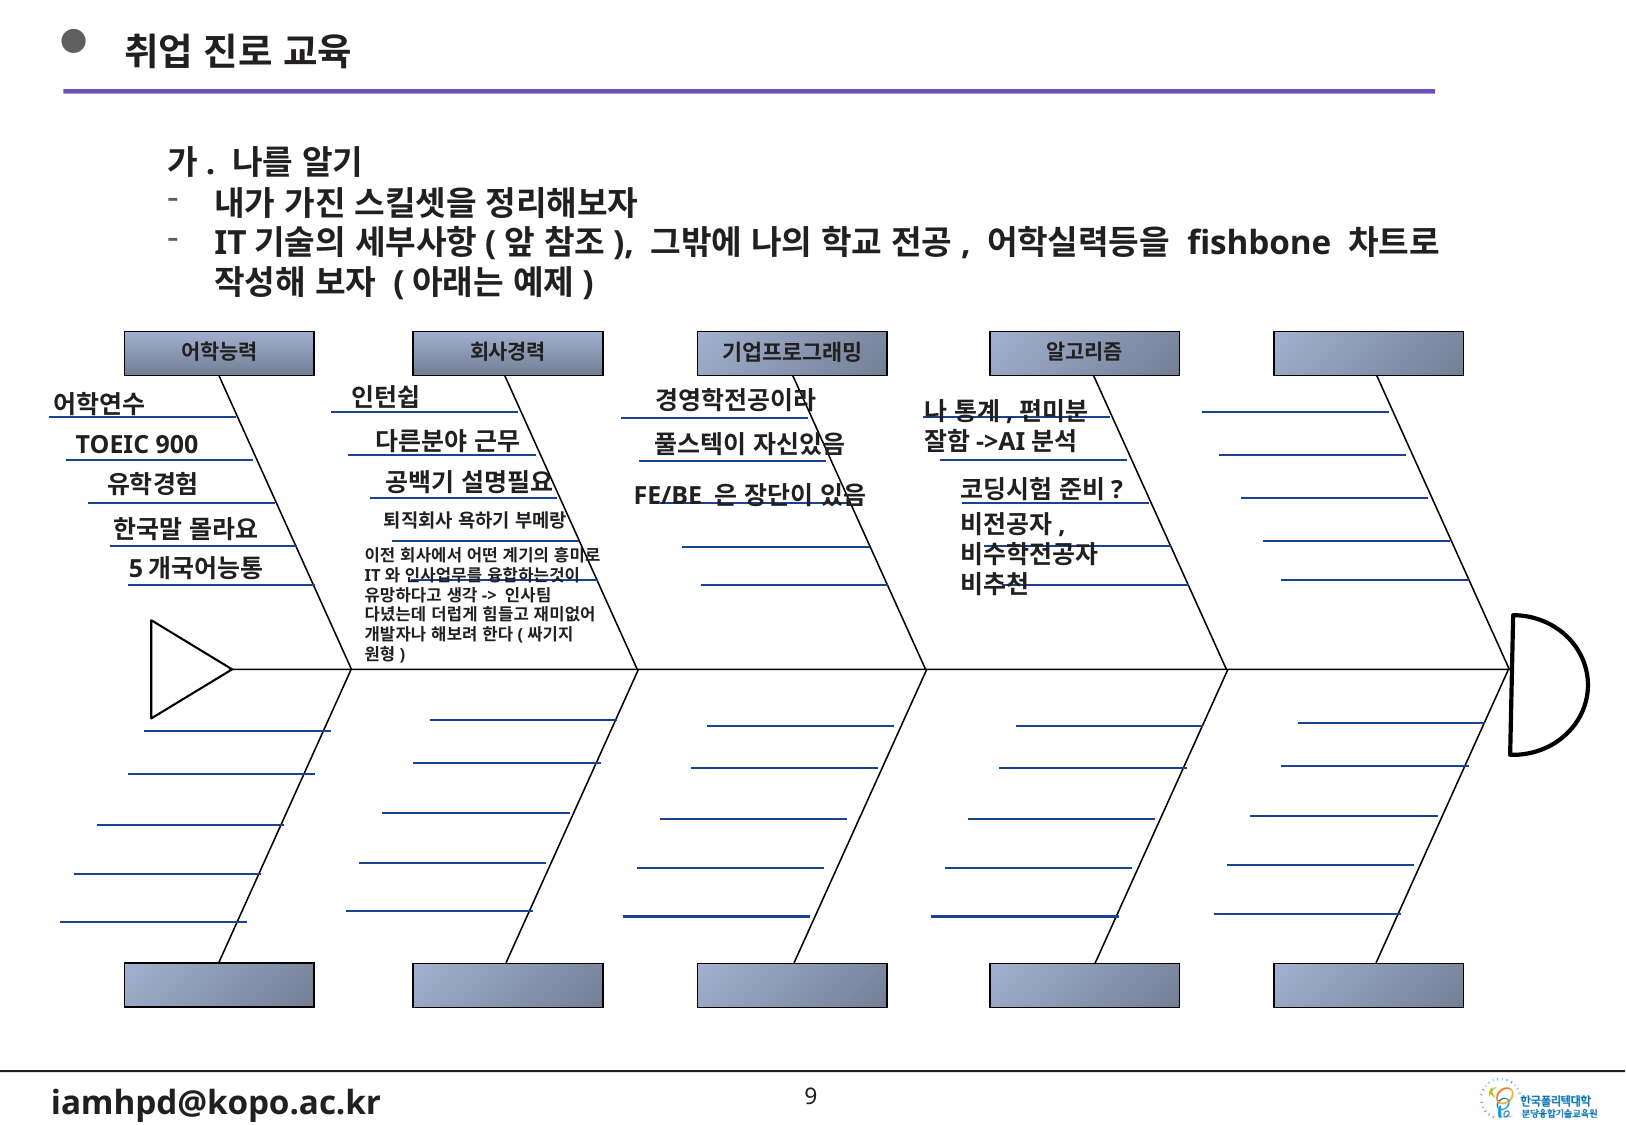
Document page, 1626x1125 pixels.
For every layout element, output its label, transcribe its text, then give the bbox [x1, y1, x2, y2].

text_box 5개국어능통 [114, 554, 279, 590]
text_box 퇴직회사 욕하기 부메랑 [369, 501, 582, 536]
text_box 인턴쉽 [336, 373, 436, 411]
text_box 취업 진로 교육 [109, 20, 605, 93]
text_box 어학연수 [38, 381, 161, 426]
text_box [413, 963, 603, 1008]
text_box [102, 241, 1625, 317]
text_box [124, 962, 314, 1008]
text_box 8 [765, 1072, 857, 1123]
text_box 기업프로그래밍 [697, 331, 888, 376]
text_box [1508, 613, 1591, 757]
text_box 다른분야 근무 [360, 417, 536, 454]
text_box FE/BE 은 장단이 있음 [618, 471, 882, 517]
text_box [990, 963, 1180, 1008]
text_box 이전 회사에서 어떤 계기의 흥미로 IT와 인사업무를 융합하는것이 유망하다고 생각-> 인사팀 다녔는데 더럽게 힘들고 재미없어 개발자나 해보려 한다(싸기지 원형) [349, 536, 622, 672]
text_box 풀스텍이 자신있음 [639, 421, 861, 466]
text_box 경영학전공이라 [641, 377, 839, 421]
text_box TOEIC 900 [60, 426, 221, 466]
text_box 회사경력 [413, 331, 603, 376]
text_box 코딩시험 준비? 비전공자, 비수학전공자 비추천 [945, 466, 1179, 606]
text_box [697, 963, 888, 1008]
text_box 한국말 몰라요 [99, 506, 281, 552]
text_box [1274, 963, 1464, 1008]
text_box 나 통계,편미분 잘함->AI분석 [909, 387, 1143, 463]
picture [1476, 1073, 1604, 1125]
text_box [151, 620, 233, 719]
text_box 유학경험 [92, 468, 222, 502]
text_box [44, 0, 1604, 114]
text_box 알고리즘 [990, 331, 1180, 376]
text_box 공백기 설명필요 [370, 458, 569, 501]
text_box 가. 나를 알기 내가 가진 스킬셋을 정리해보자 IT기술의 세부사항(앞 참조), 그밖에 나의 학교 전공, 어학실력등을 fishbone 차트로 작성해 보자 (아래는 예제) [152, 134, 1470, 213]
text_box 어학능력 [124, 331, 314, 376]
text_box [1274, 331, 1464, 376]
